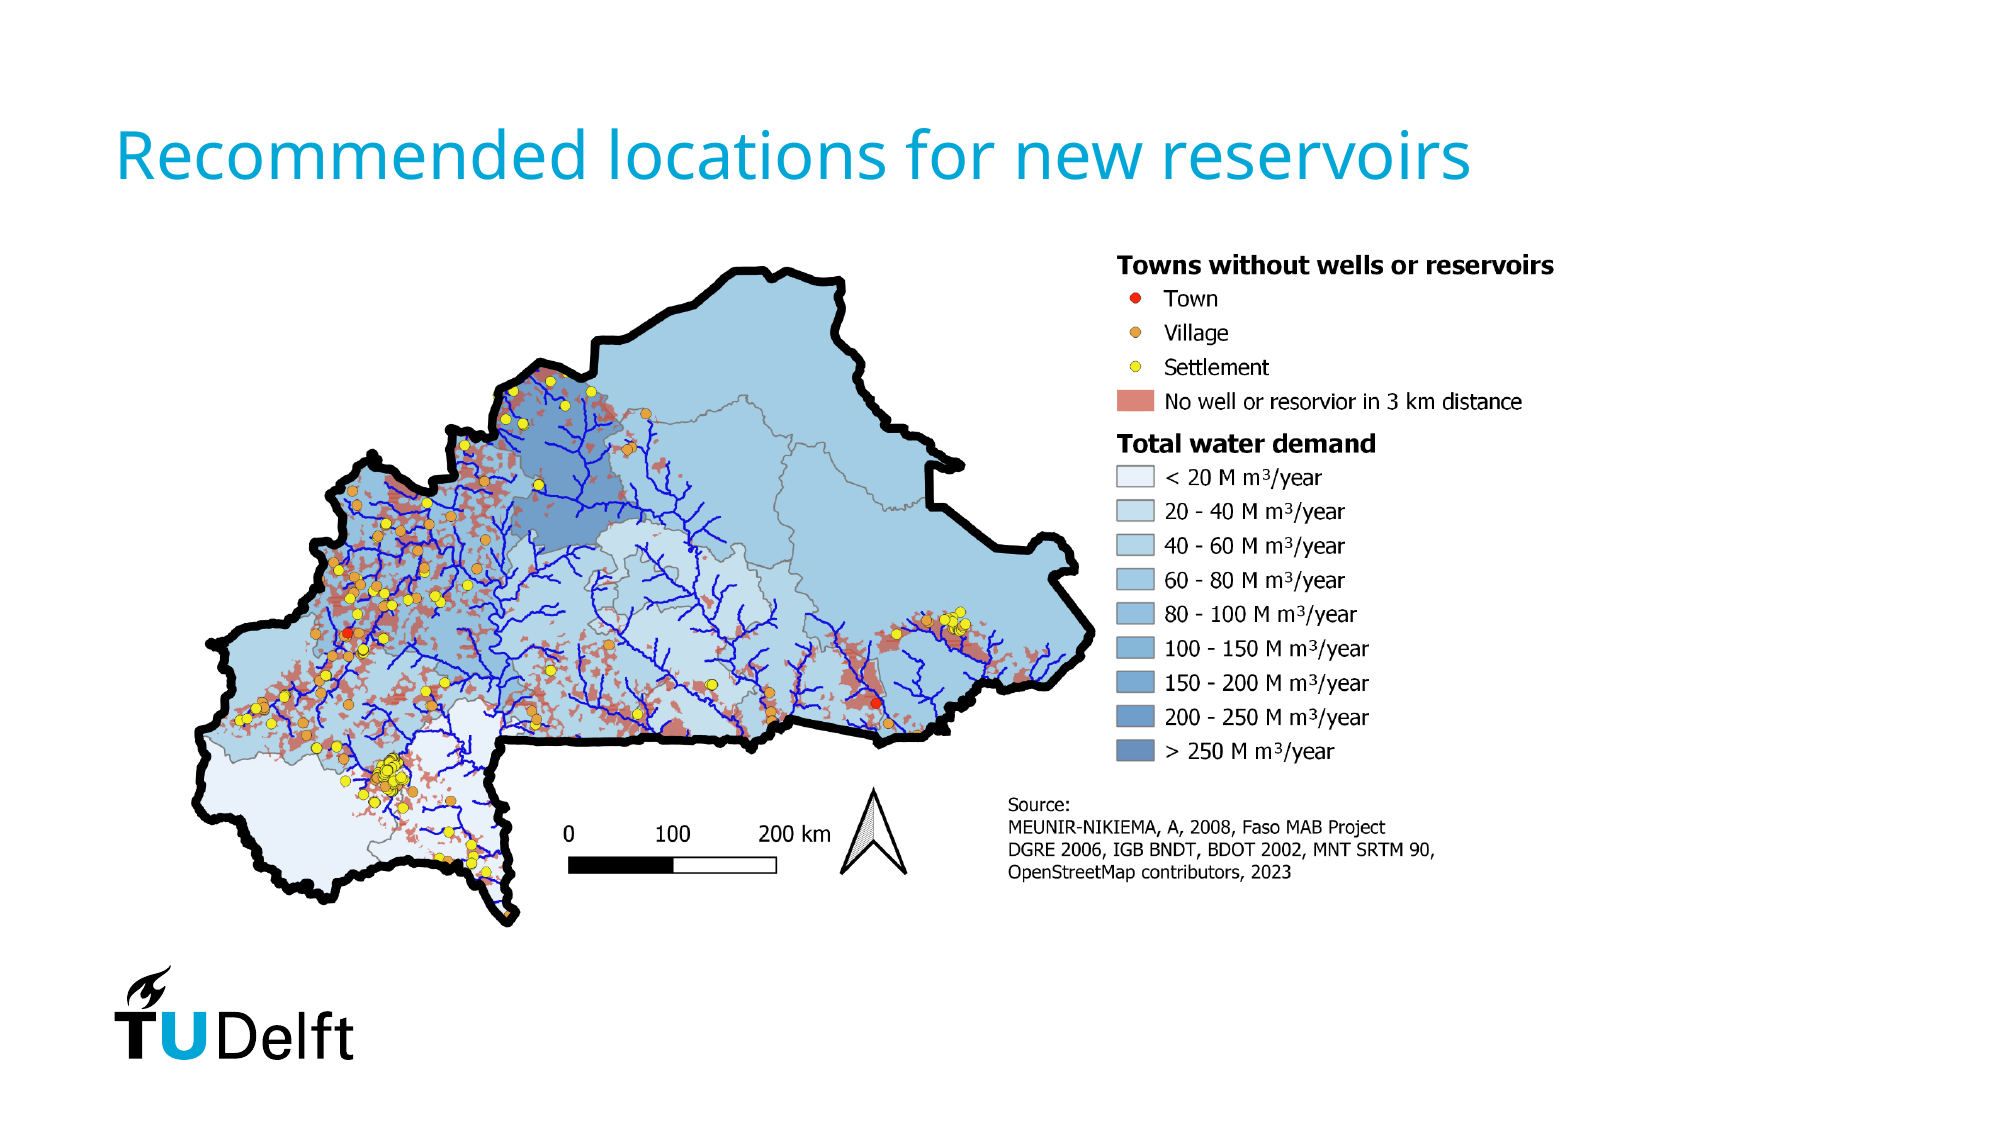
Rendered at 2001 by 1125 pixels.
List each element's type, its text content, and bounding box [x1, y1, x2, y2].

title Recommended locations for new reservoirs [114, 121, 1883, 203]
picture [114, 219, 1565, 948]
